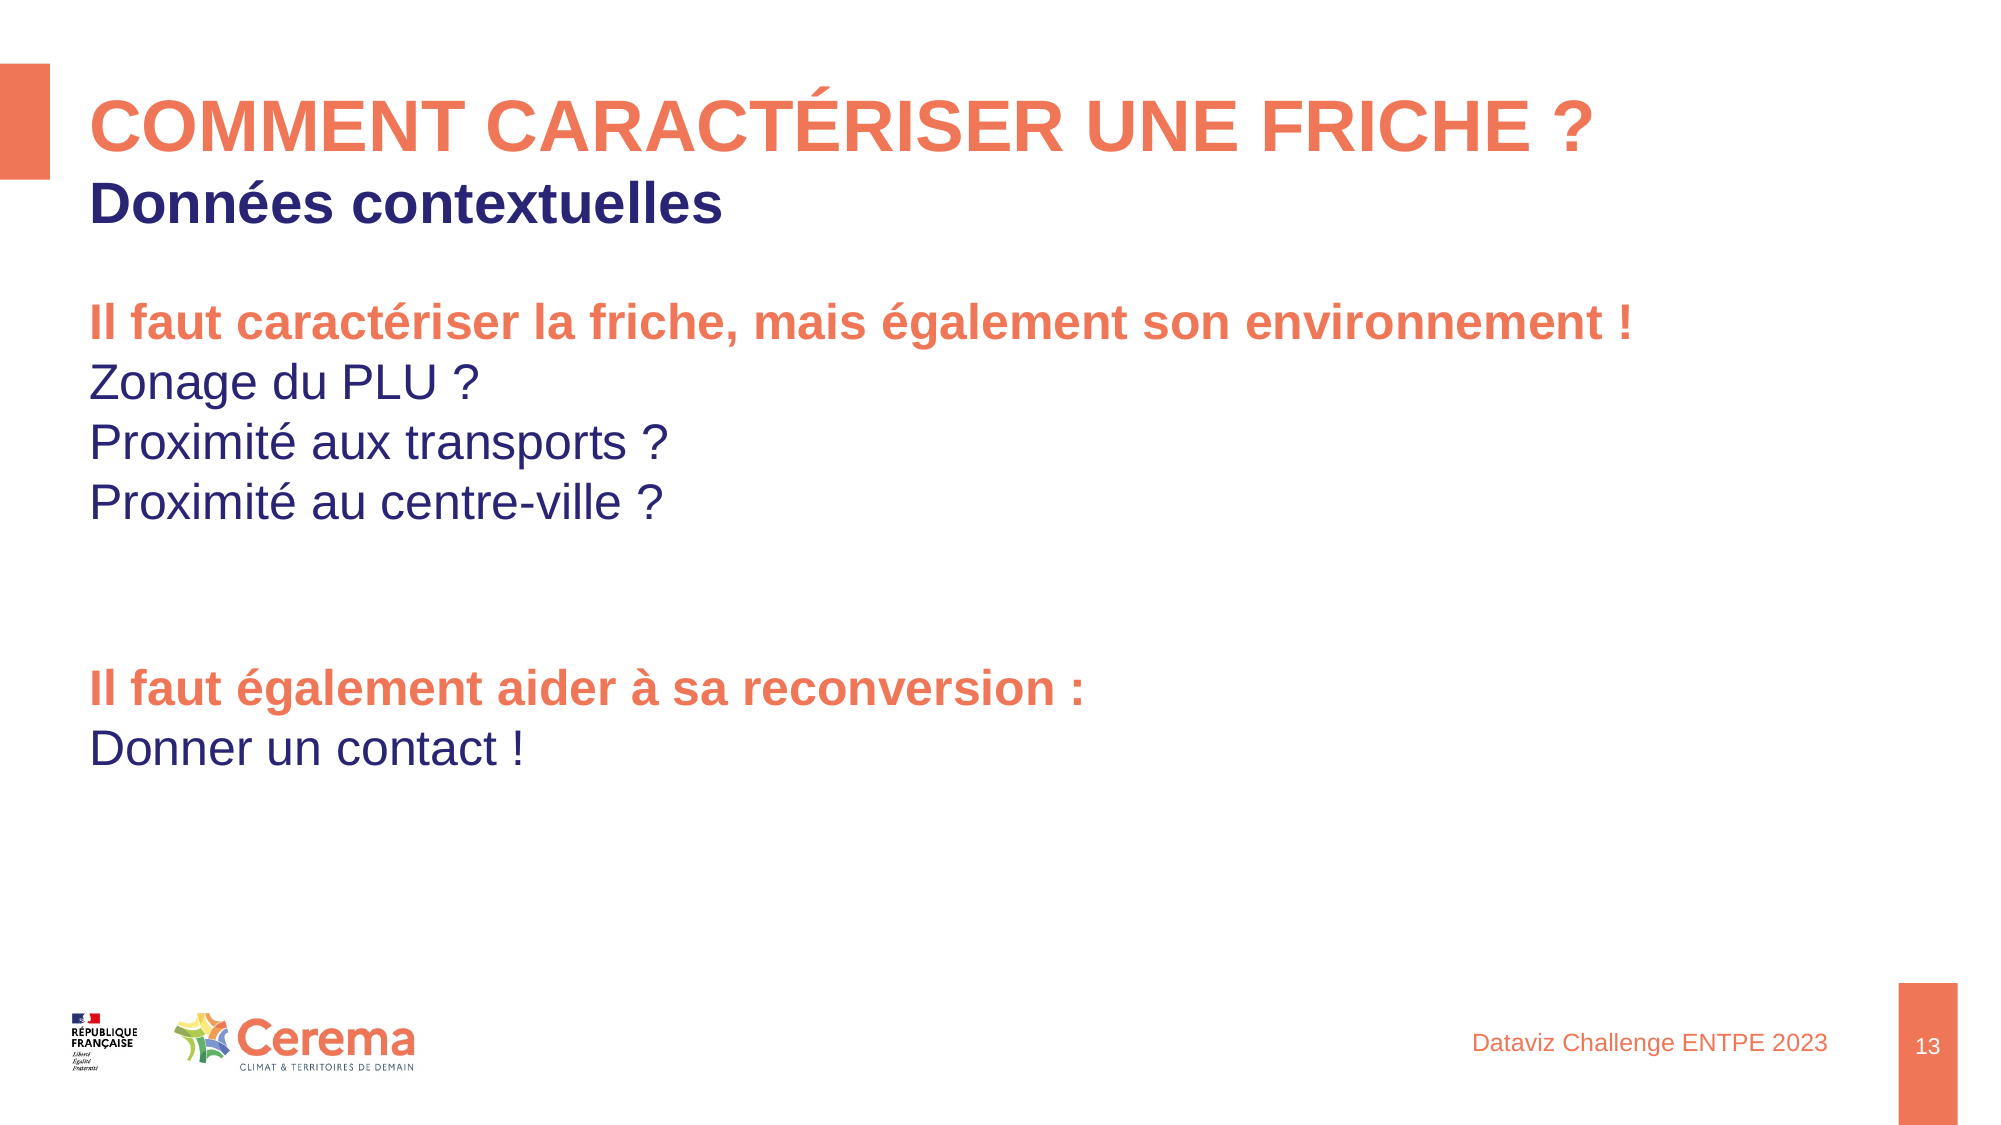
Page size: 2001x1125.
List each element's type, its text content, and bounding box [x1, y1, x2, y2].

text_box Il faut caractériser la friche, mais également son environnement ! Zonage du PLU ? Proximité aux transports ? Proximité au centre-ville ? [74, 282, 1868, 648]
text_box Données contextuelles [74, 157, 1270, 243]
picture [45, 994, 475, 1095]
text_box Il faut également aider à sa reconversion : Donner un contact ! [74, 648, 1868, 903]
title Comment caractériser une friche ? [74, 70, 1857, 174]
list Dataviz Challenge ENTPE 2023 [1342, 1018, 1844, 1072]
slide_number 13 [1880, 1015, 1976, 1075]
